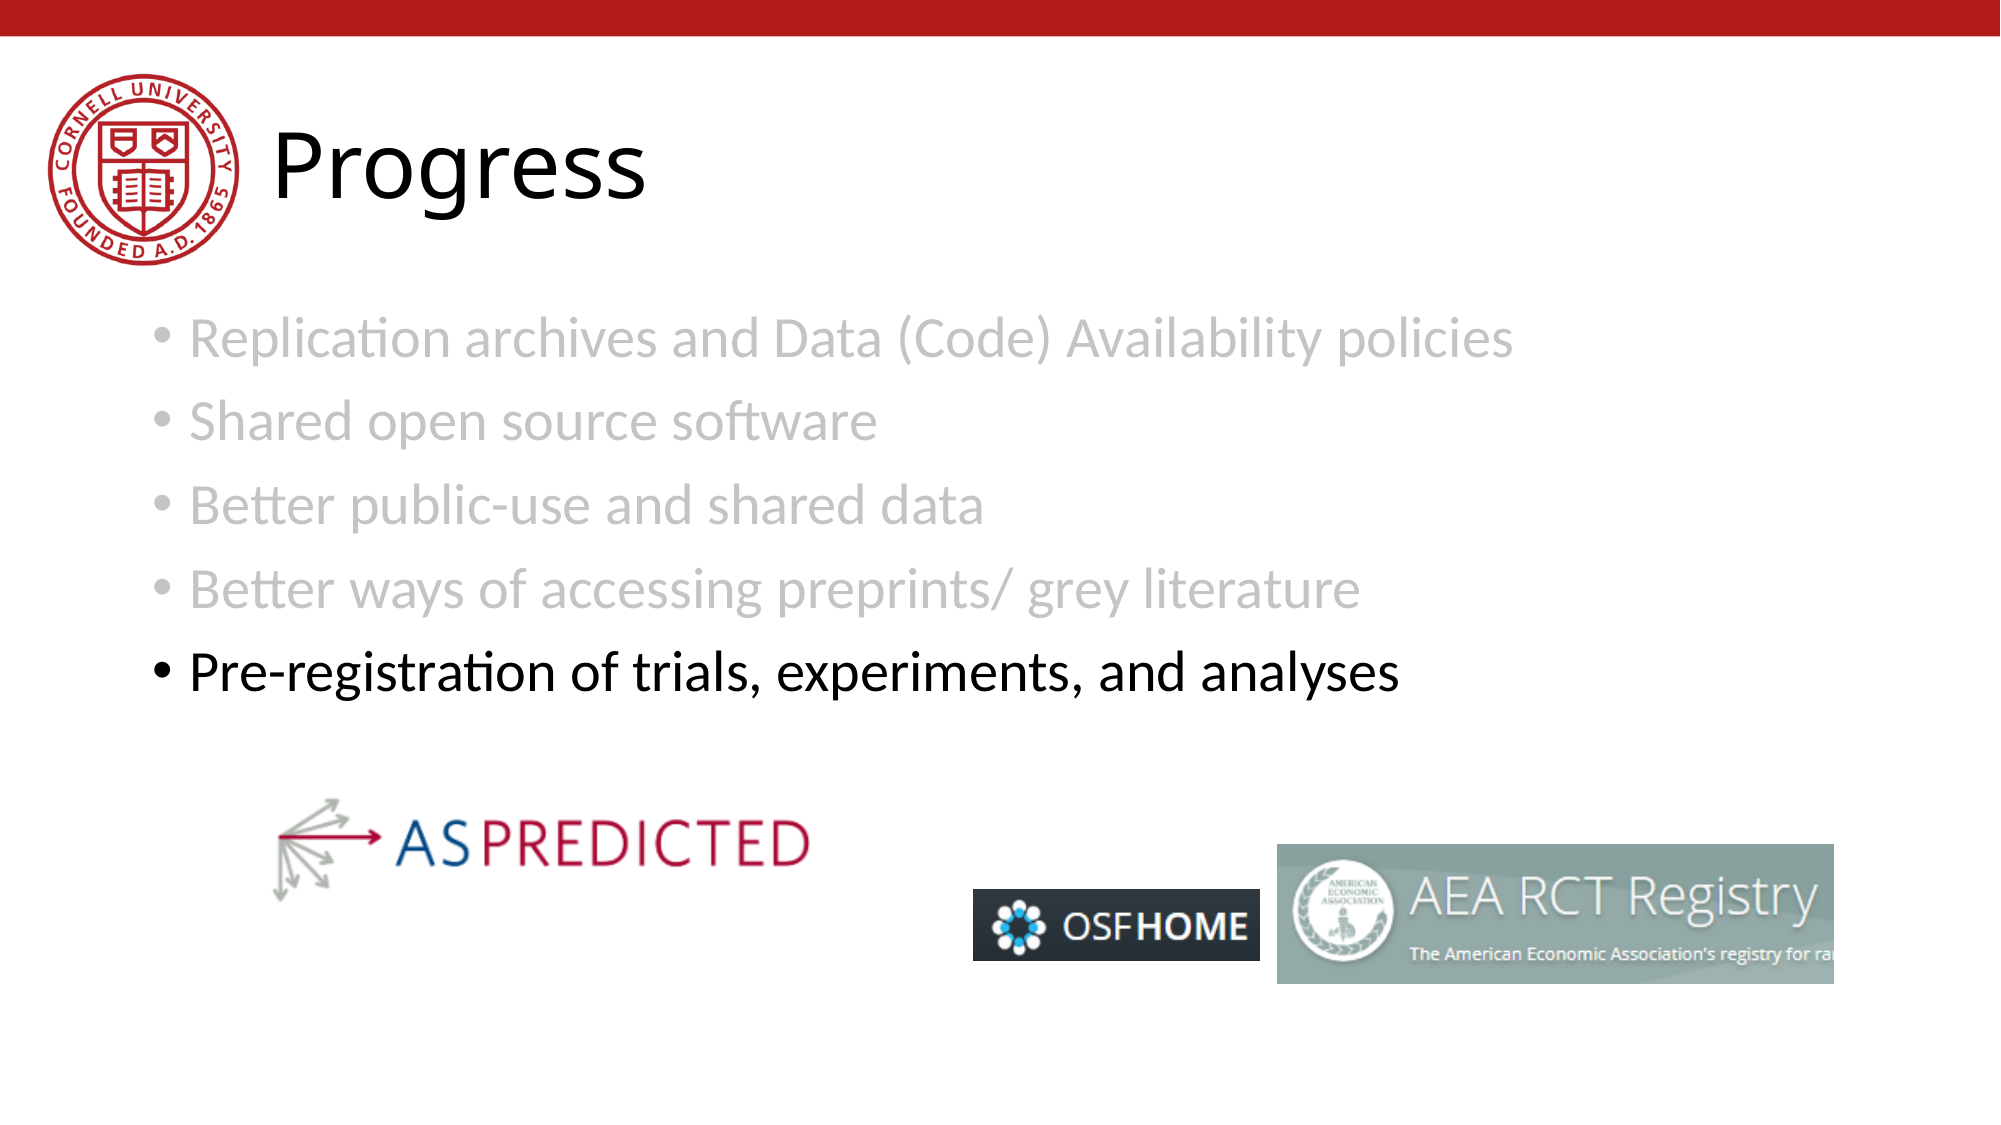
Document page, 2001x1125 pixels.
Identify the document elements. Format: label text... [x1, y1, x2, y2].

list Replication archives and Data (Code) Availability policies Shared open source software Better public-use and shared data Better ways of accessing preprints/ grey literature Pre-registration of trials, experiments, and analyses [137, 627, 1863, 1014]
picture [254, 779, 835, 917]
picture [973, 889, 1260, 961]
picture [39, 65, 255, 274]
picture [1277, 844, 1834, 984]
text_box [85, 276, 1863, 627]
title Progress [255, 59, 1860, 276]
